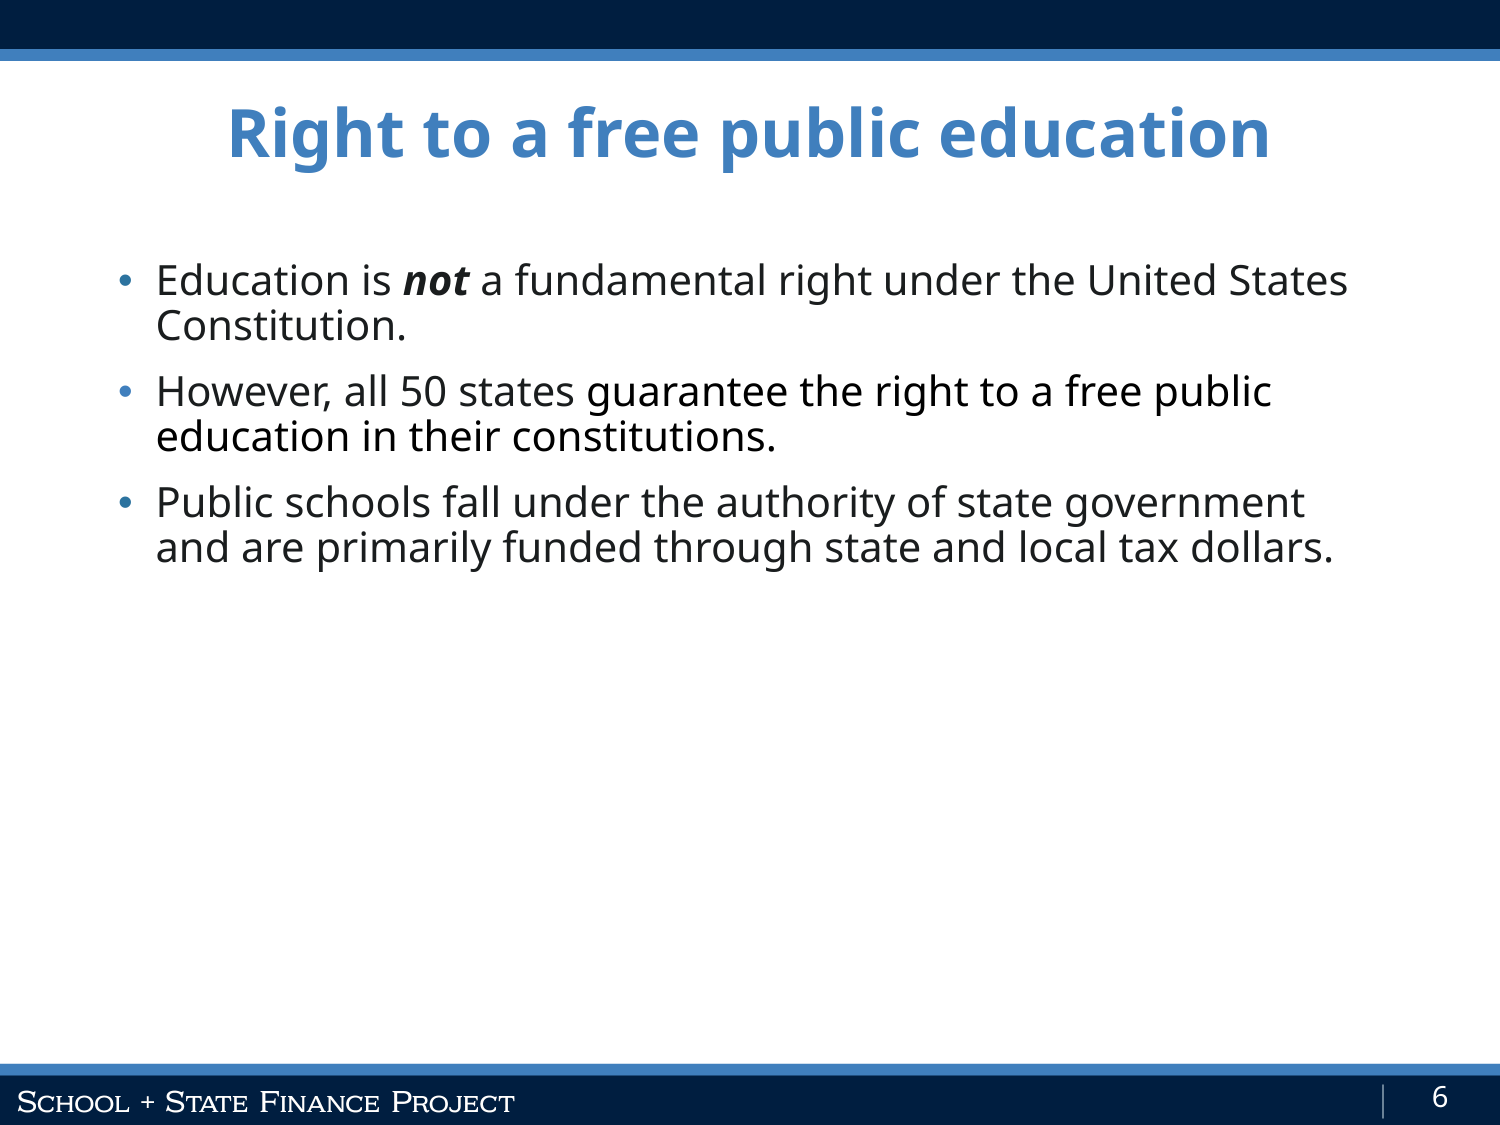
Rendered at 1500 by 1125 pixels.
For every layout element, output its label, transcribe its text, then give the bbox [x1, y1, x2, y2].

list Right to a free public education [103, 92, 1397, 201]
picture [0, 0, 1500, 1125]
list Education is not a fundamental right under the United States Constitution. However, all 50 states guarantee the right to a free public education in their constitutions. Public schools fall under the authority of state government and are primarily funded through state and local tax dollars. [103, 252, 1397, 1033]
